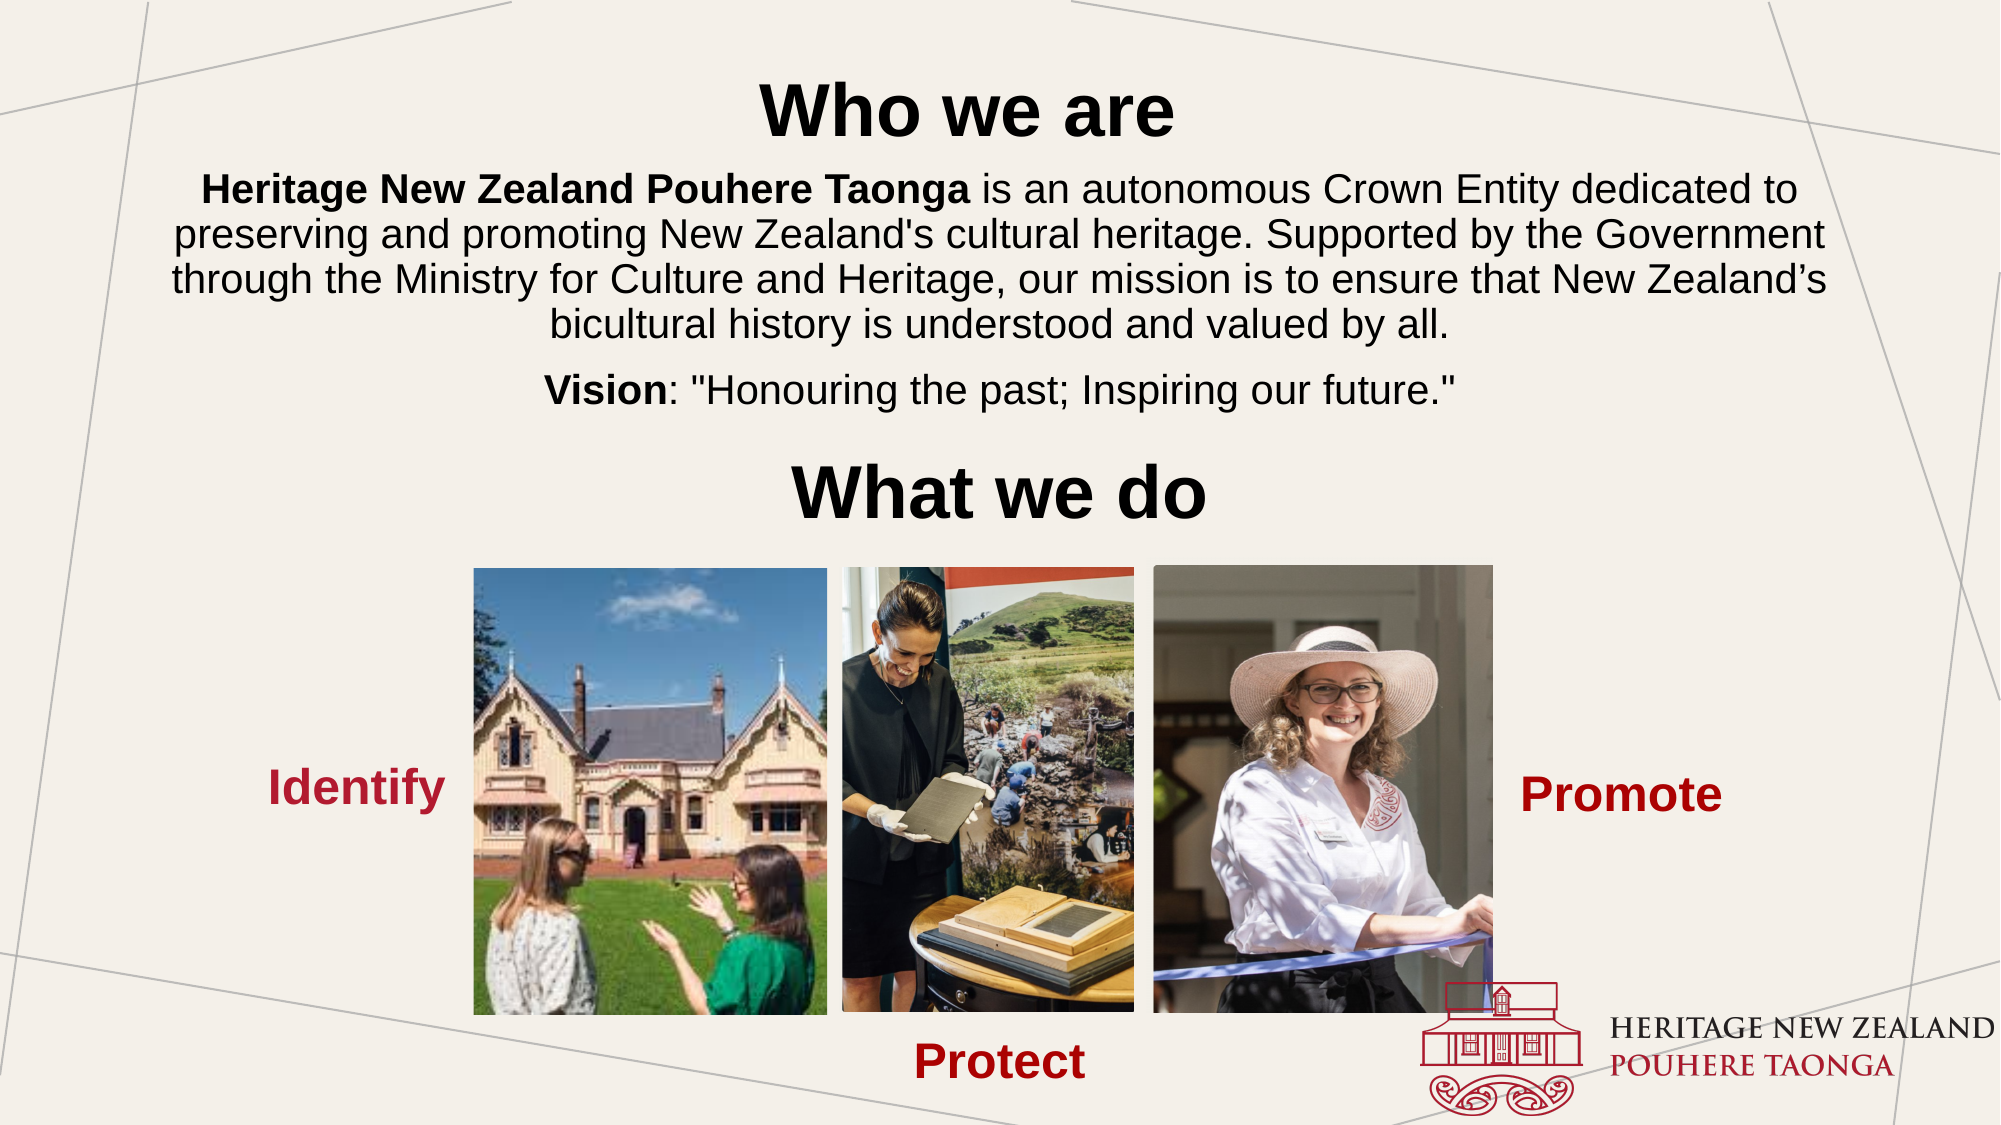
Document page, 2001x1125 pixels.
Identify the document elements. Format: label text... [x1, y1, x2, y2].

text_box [253, 557, 1747, 1097]
picture [1420, 982, 1994, 1116]
title Who we are [667, 27, 1269, 160]
text_box What we do [699, 409, 1301, 543]
list Heritage New Zealand Pouhere Taonga is an autonomous Crown Entity dedicated to preserving and promoting New Zealand's cultural heritage. Supported by the Government through the Ministry for Culture and Heritage, our mission is to ensure that New Zealand’s bicultural history is understood and valued by all. Vision: "Honouring the past; Inspiring our future." [103, 160, 1897, 425]
